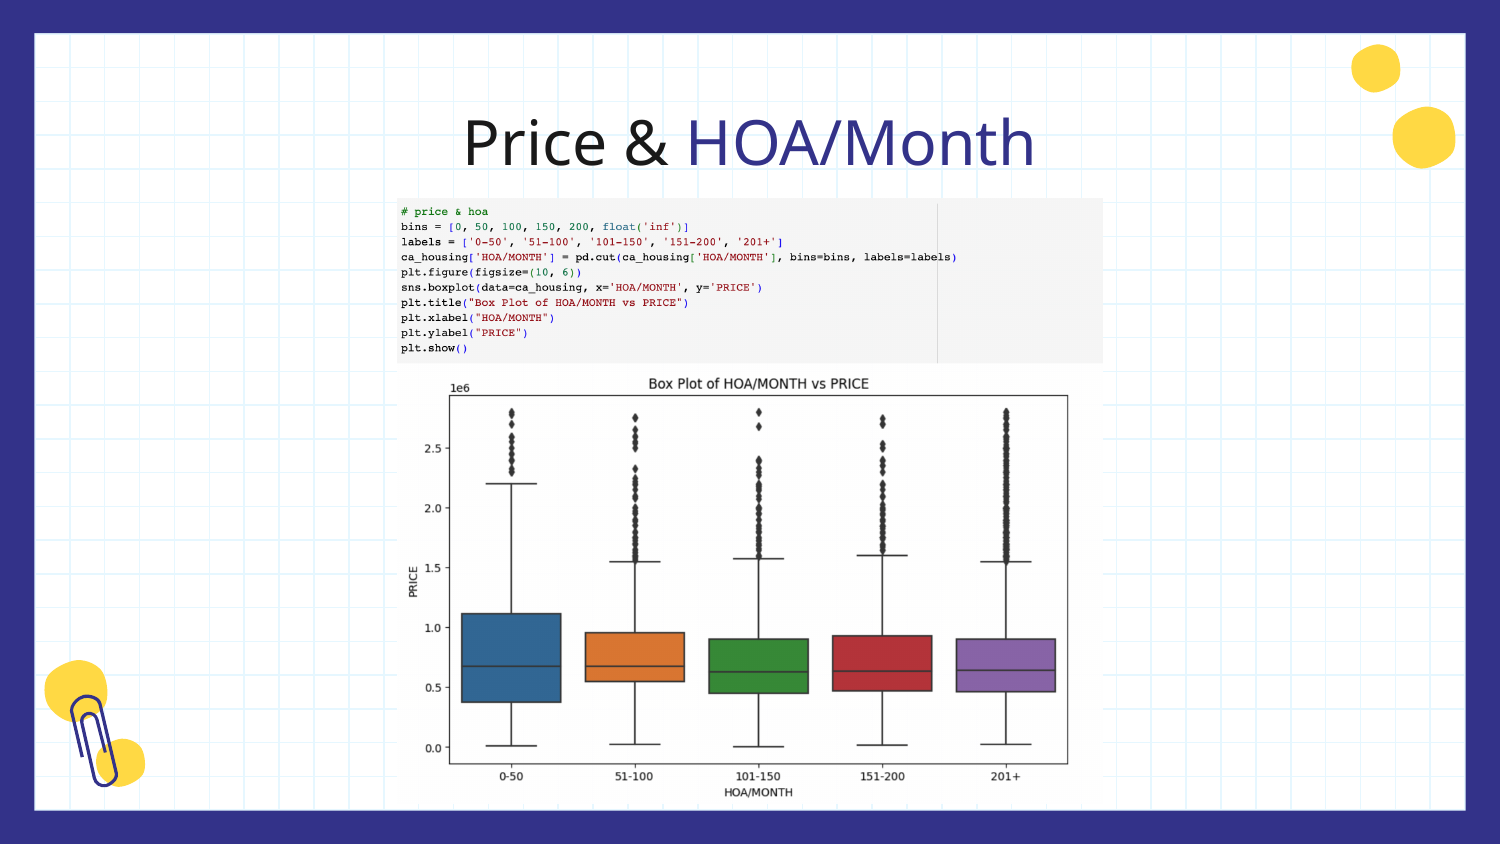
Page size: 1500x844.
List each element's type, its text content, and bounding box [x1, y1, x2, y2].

title Price & HOA/Month [118, 87, 1382, 182]
picture [397, 197, 1103, 804]
